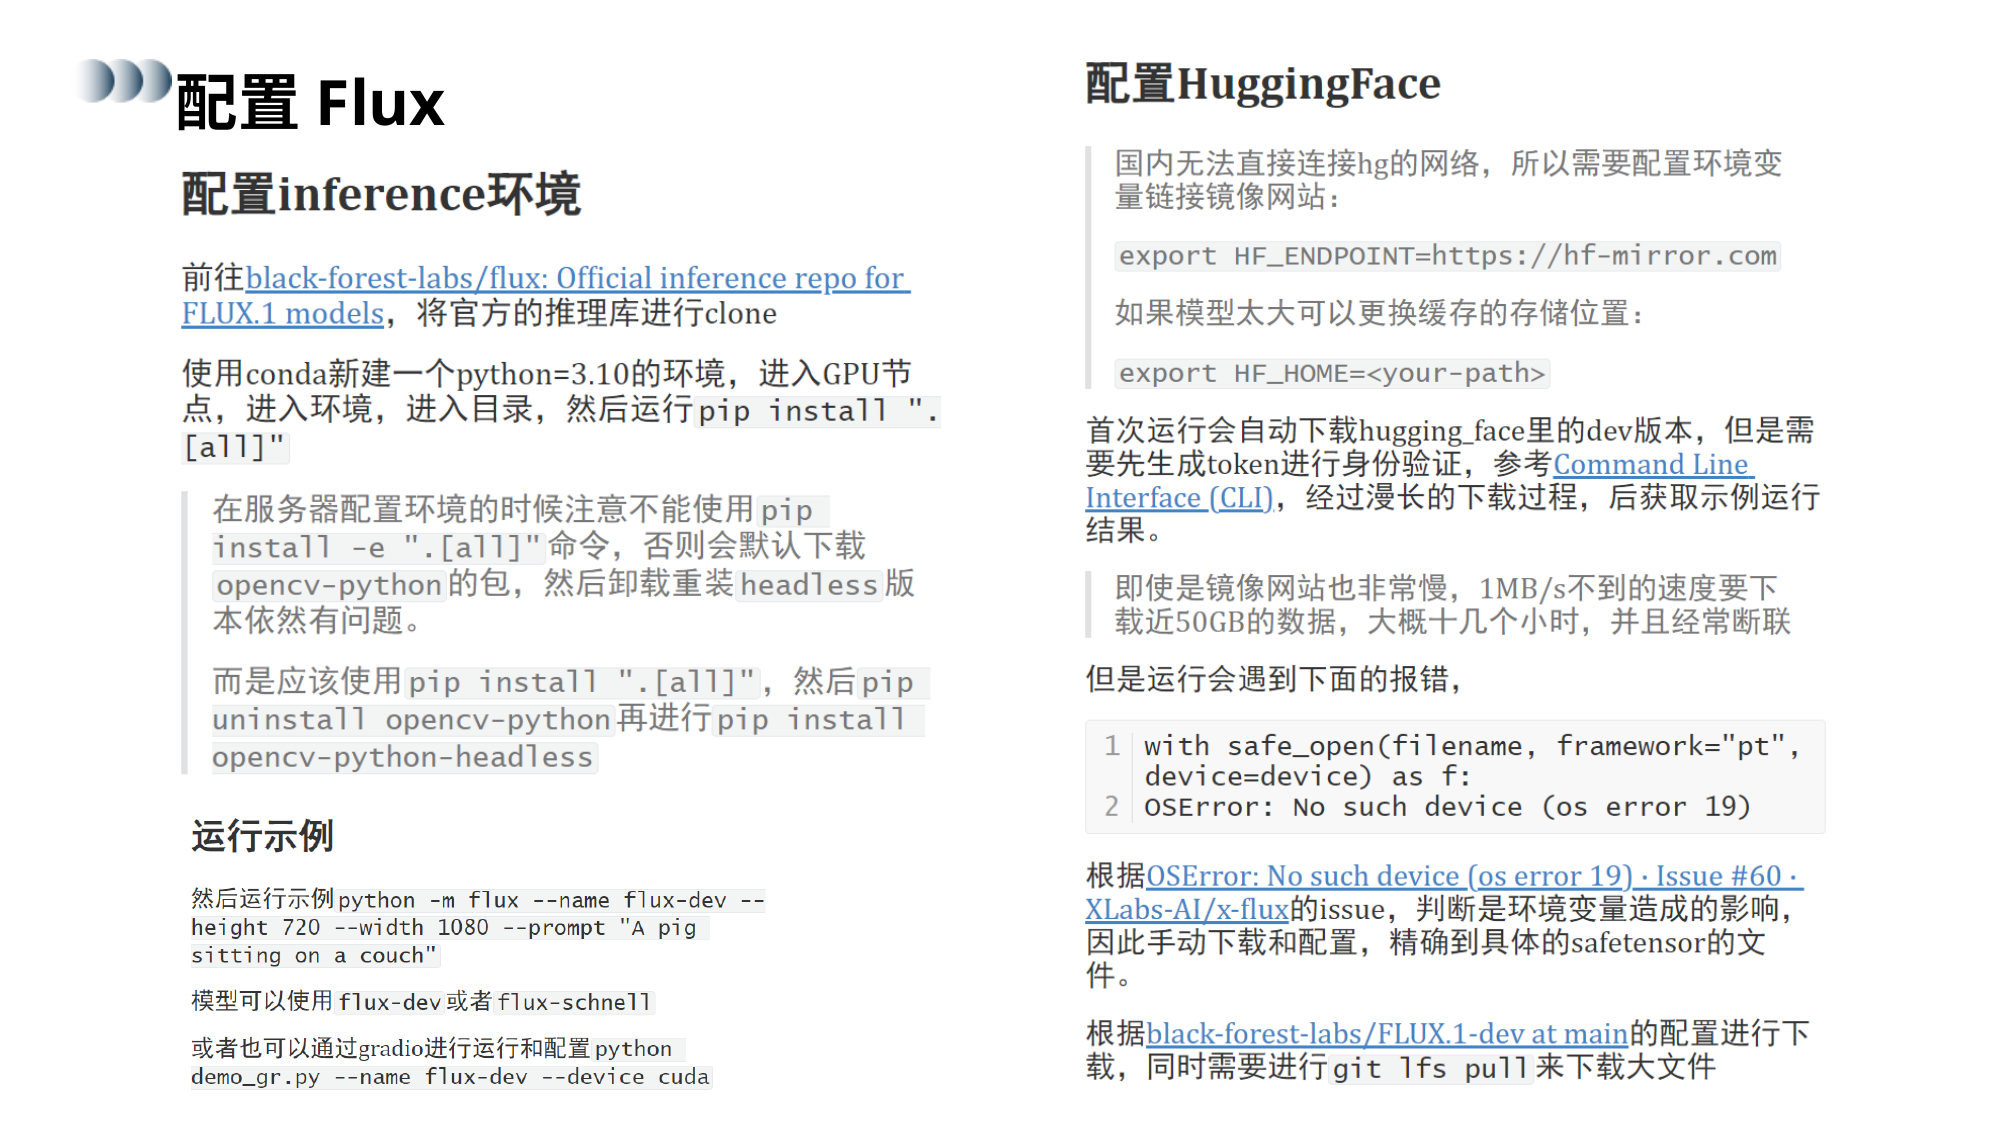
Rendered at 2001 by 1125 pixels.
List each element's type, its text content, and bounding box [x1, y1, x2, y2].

text_box 配置Flux [159, 16, 1700, 147]
picture [184, 804, 777, 1114]
picture [69, 55, 172, 108]
picture [1066, 42, 1849, 1094]
picture [161, 148, 971, 802]
